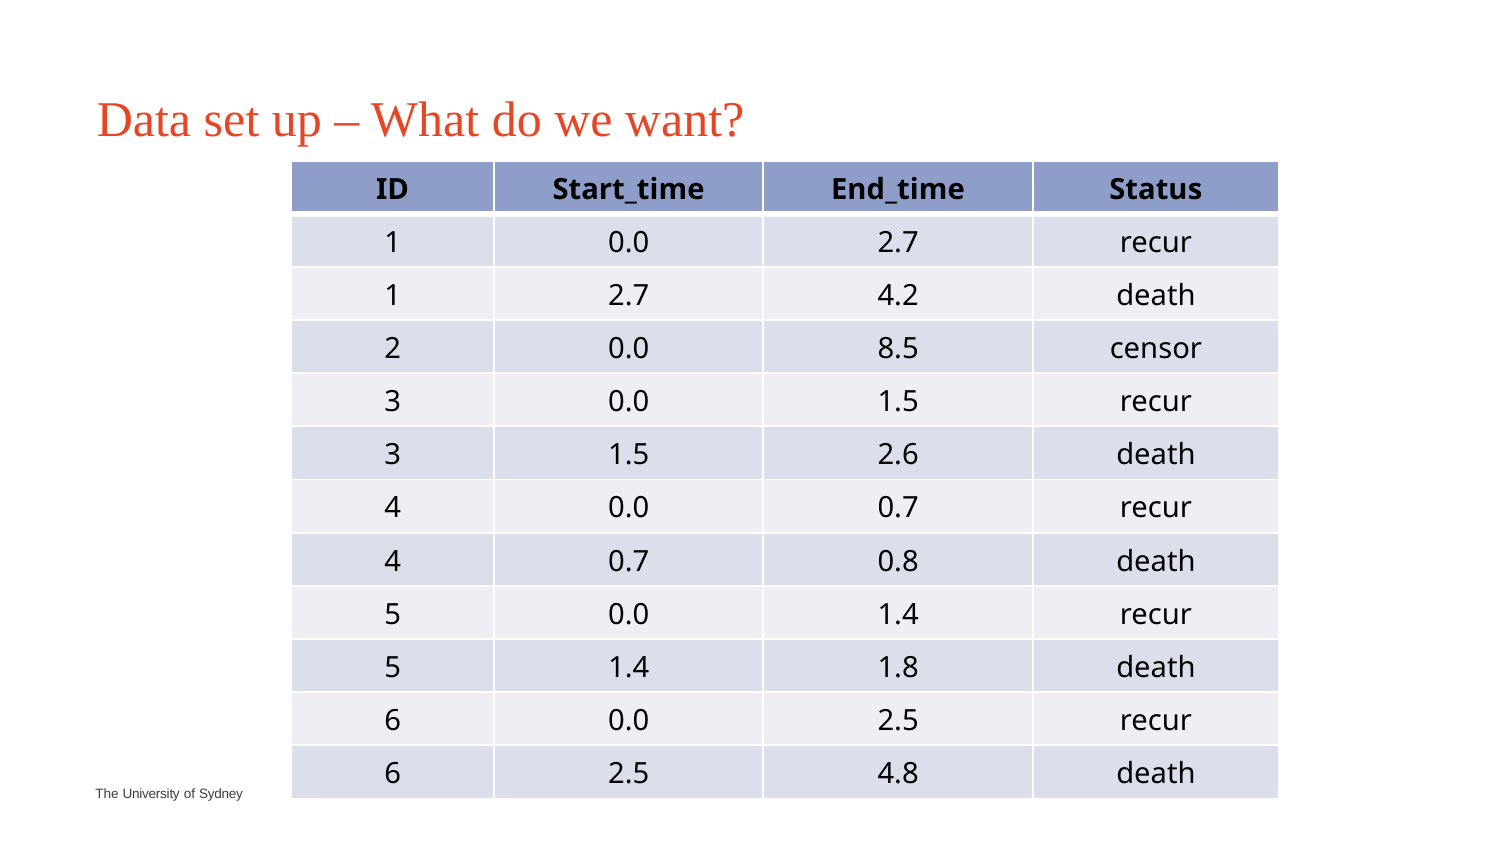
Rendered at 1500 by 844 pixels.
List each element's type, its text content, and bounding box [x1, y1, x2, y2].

table_cell 1 [292, 217, 493, 266]
table_cell recur [1034, 480, 1278, 532]
table_header Status [1034, 162, 1278, 211]
table_cell 2.7 [764, 217, 1032, 266]
table_header End_time [764, 162, 1032, 211]
table_cell 1.4 [764, 587, 1032, 638]
table_cell death [1034, 534, 1278, 585]
table_header ID [292, 162, 493, 211]
table_cell 2.7 [495, 268, 762, 319]
table_cell death [1034, 268, 1278, 319]
table_cell 2.5 [495, 746, 762, 798]
table_cell death [1034, 427, 1278, 479]
table_cell 1.8 [764, 640, 1032, 691]
table_cell 4 [292, 480, 493, 532]
table_cell recur [1034, 217, 1278, 266]
table_cell 4 [292, 534, 493, 585]
table_cell 0.0 [495, 587, 762, 638]
table_cell 0.8 [764, 534, 1032, 585]
table_cell 3 [292, 427, 493, 479]
table_cell 0.0 [495, 693, 762, 744]
table_cell 1 [292, 268, 493, 319]
title Data set up – What do we want? [94, 84, 1406, 228]
table_cell 0.7 [764, 480, 1032, 532]
table_header Start_time [495, 162, 762, 211]
table_cell 2.6 [764, 427, 1032, 479]
table_cell 1.5 [495, 427, 762, 479]
table_cell recur [1034, 374, 1278, 425]
table_cell 3 [292, 374, 493, 425]
table_cell 0.0 [495, 321, 762, 372]
table_cell recur [1034, 587, 1278, 638]
table_cell recur [1034, 693, 1278, 744]
table_cell 0.7 [495, 534, 762, 585]
table_cell 5 [292, 640, 493, 691]
table_cell 8.5 [764, 321, 1032, 372]
table_cell 6 [292, 746, 493, 798]
table_cell 1.4 [495, 640, 762, 691]
table_cell censor [1034, 321, 1278, 372]
table_cell 4.2 [764, 268, 1032, 319]
table_cell 1.5 [764, 374, 1032, 425]
table_cell 0.0 [495, 217, 762, 266]
table_cell 4.8 [764, 746, 1032, 798]
table_cell 0.0 [495, 480, 762, 532]
table_cell 6 [292, 693, 493, 744]
table_cell death [1034, 746, 1278, 798]
table_cell 5 [292, 587, 493, 638]
table_cell 0.0 [495, 374, 762, 425]
table_cell 2.5 [764, 693, 1032, 744]
table_cell death [1034, 640, 1278, 691]
table_cell 2 [292, 321, 493, 372]
